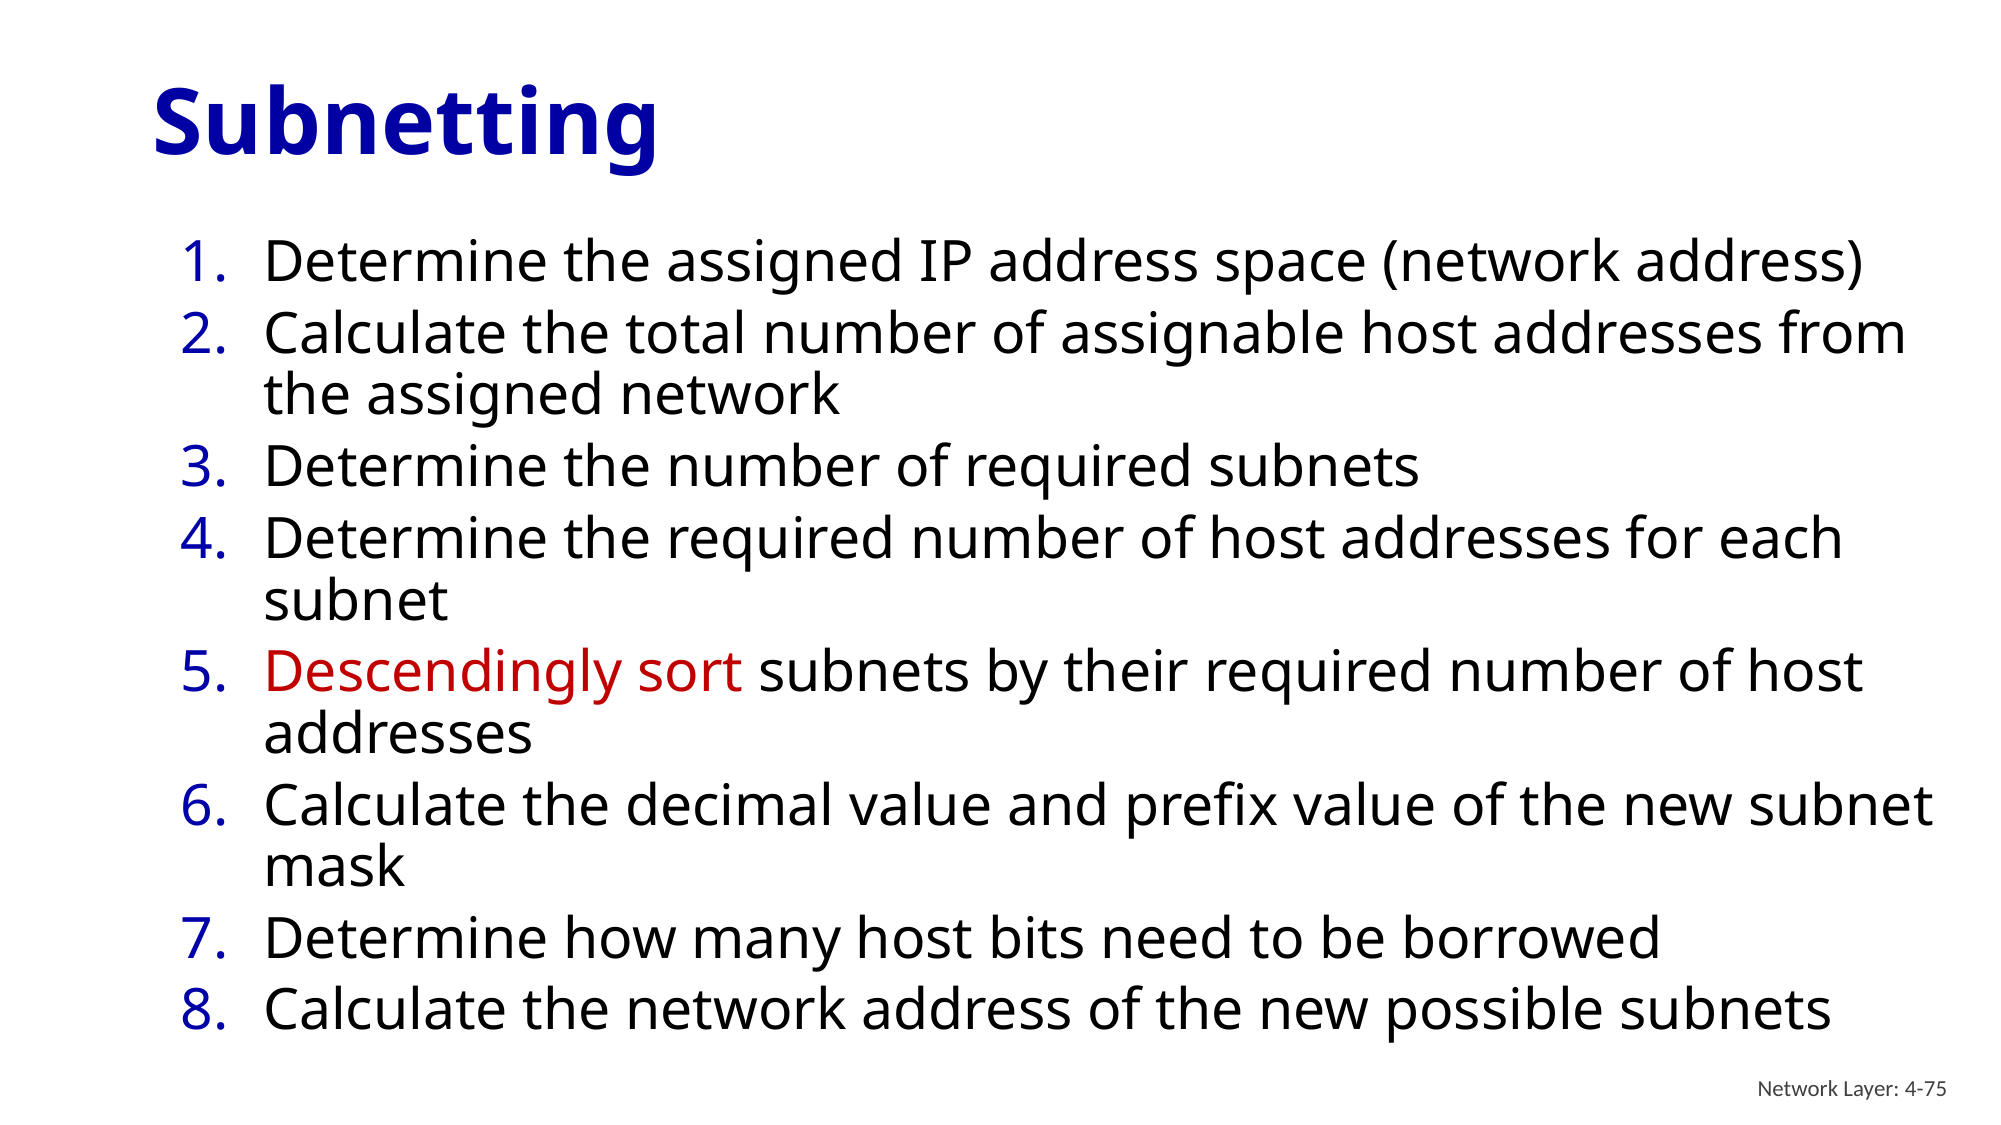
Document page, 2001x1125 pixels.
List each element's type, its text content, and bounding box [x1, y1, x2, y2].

text_box Determine the assigned IP address space (network address) Calculate the total number of assignable host addresses from the assigned network Determine the number of required subnets Determine the required number of host addresses for each subnet Descendingly sort subnets by their required number of host addresses Calculate the decimal value and prefix value of the new subnet mask Determine how many host bits need to be borrowed Calculate the network address of the new possible subnets [146, 224, 1968, 1057]
slide_number Network Layer: 4-75 [1512, 1056, 1963, 1117]
title Subnetting [137, 51, 1863, 198]
